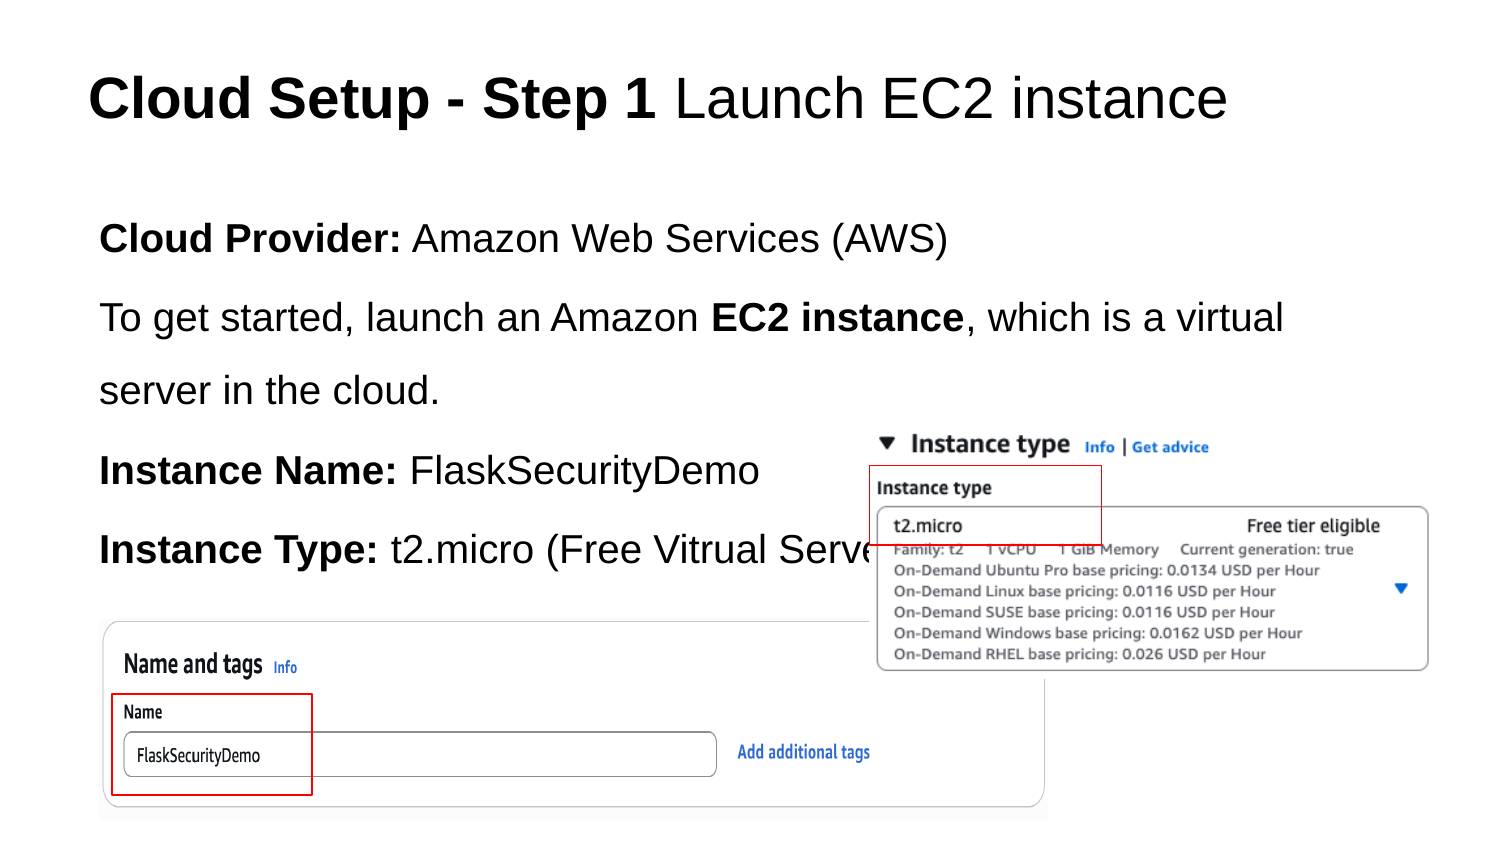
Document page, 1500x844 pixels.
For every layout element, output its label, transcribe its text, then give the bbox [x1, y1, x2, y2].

picture [99, 421, 1452, 820]
title Cloud Setup - Step 1 Launch EC2 instance [76, 17, 1371, 181]
list Cloud Provider: Amazon Web Services (AWS) To get started, launch an Amazon EC2 instance, which is a virtual server in the cloud. Instance Name: FlaskSecurityDemo Instance Type: t2.micro (Free Vitrual Server) [87, 166, 1360, 582]
